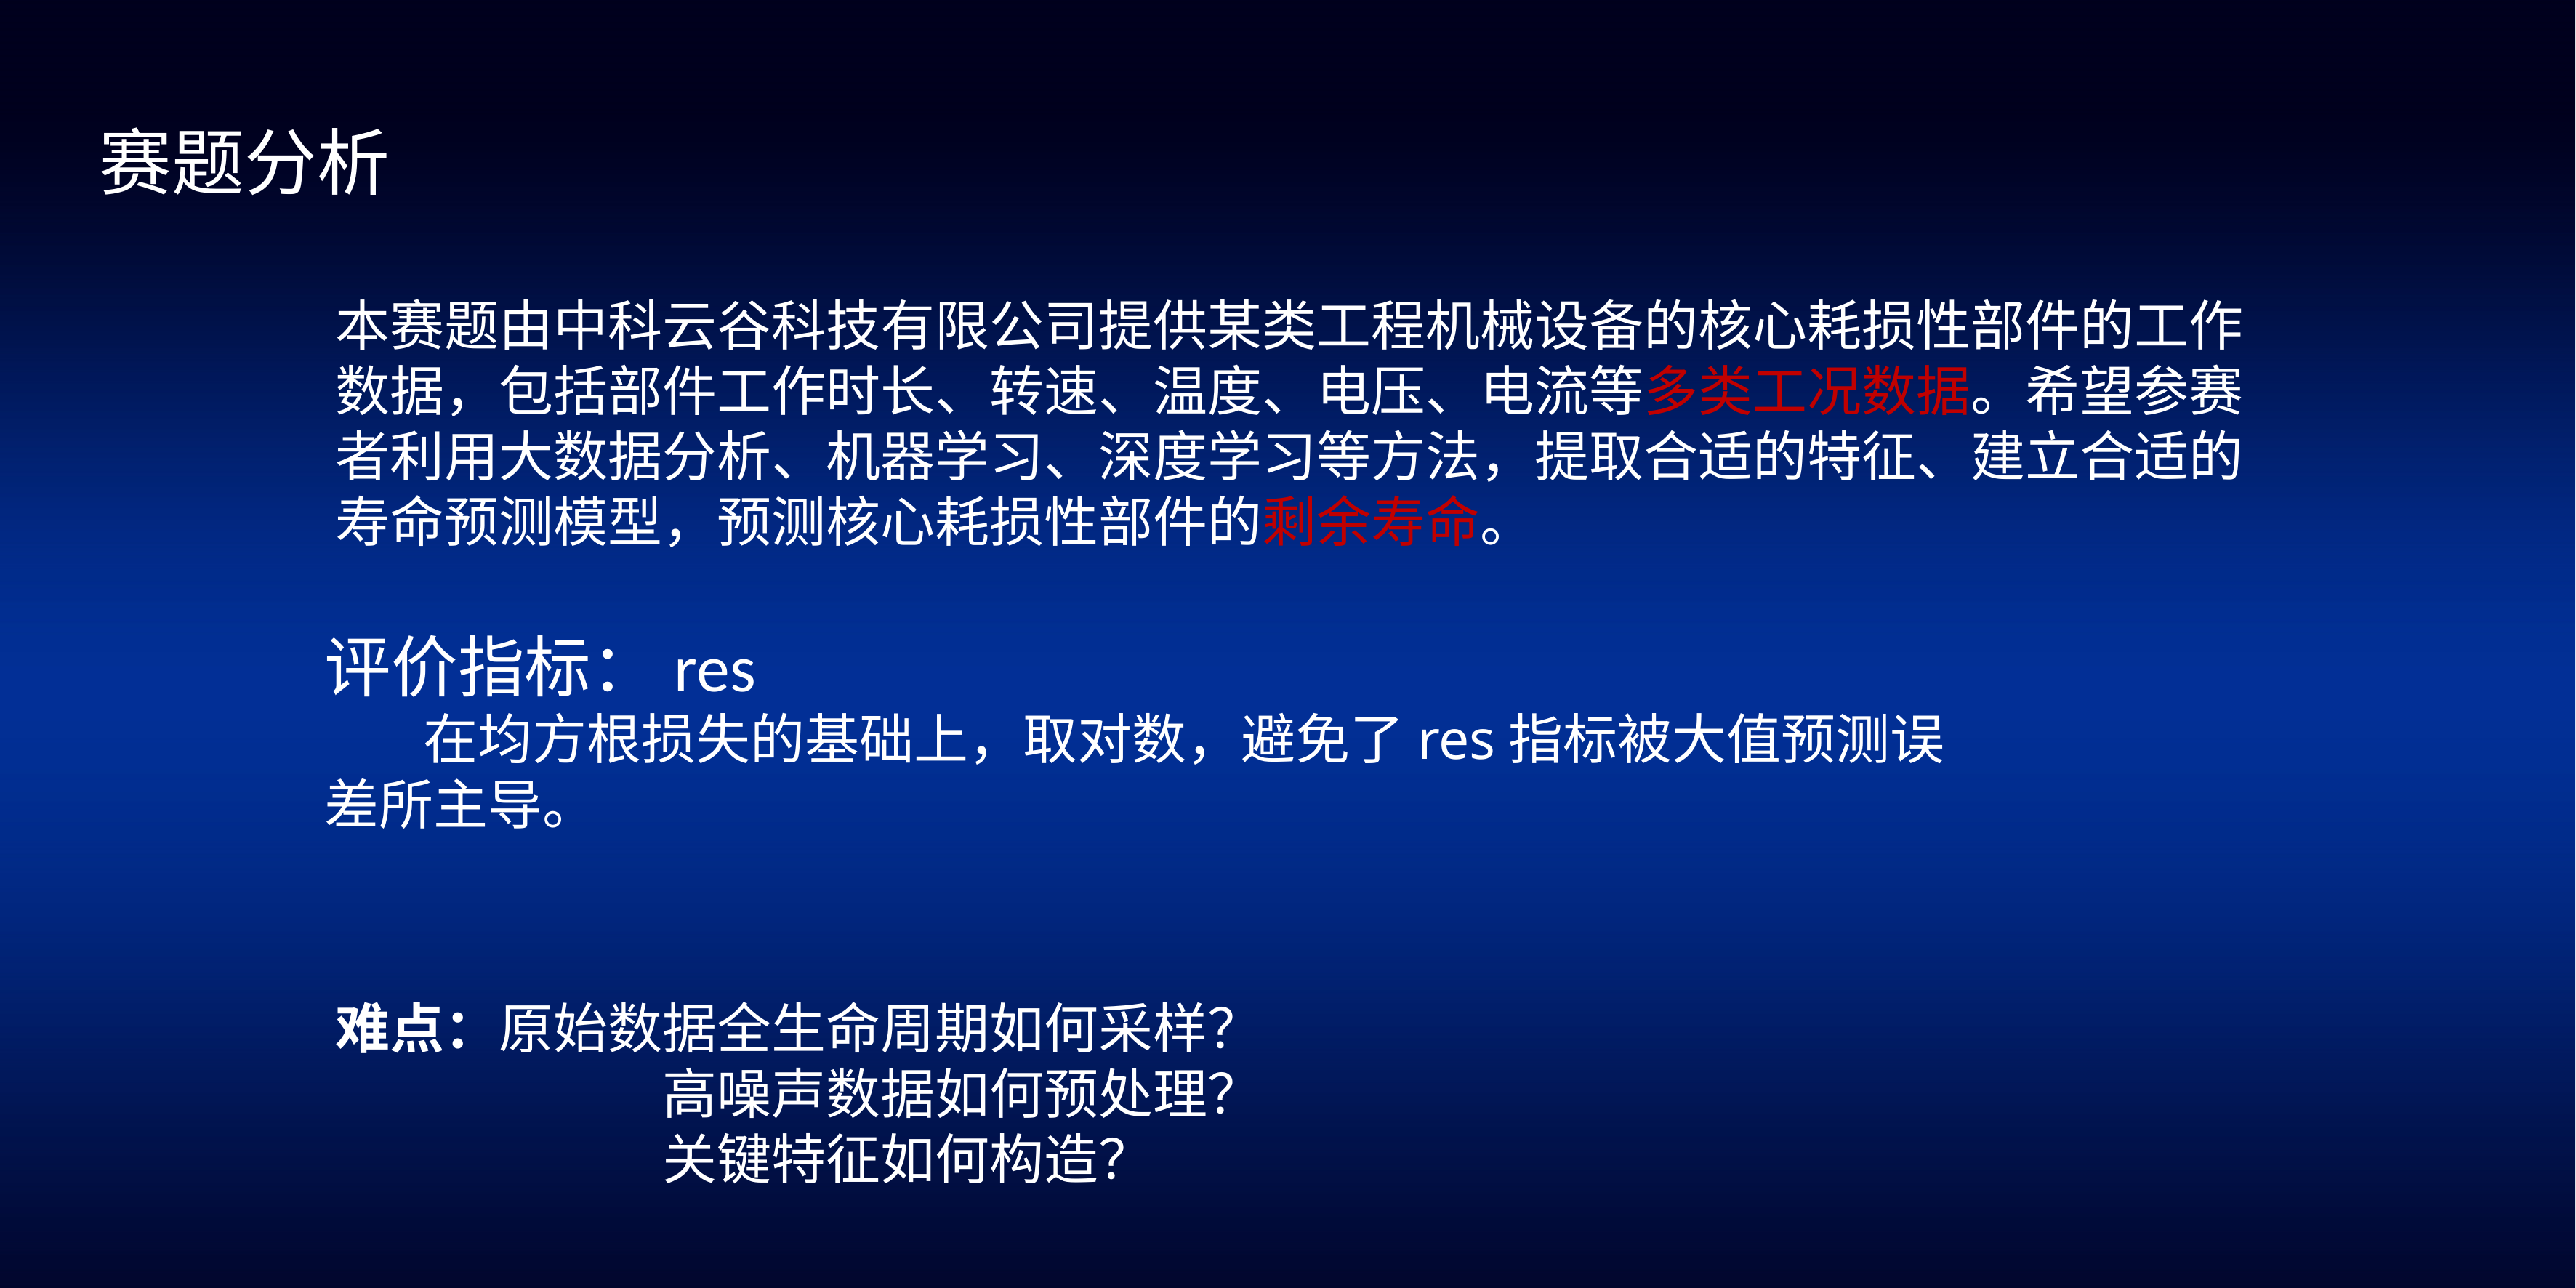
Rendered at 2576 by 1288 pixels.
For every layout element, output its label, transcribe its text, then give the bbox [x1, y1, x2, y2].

picture [0, 0, 2576, 1288]
text_box 难点：原始数据全生命周期如何采样？ 高噪声数据如何预处理？ 关键特征如何构造？ [324, 988, 1968, 1196]
text_box 赛题分析 [89, 110, 420, 209]
text_box 本赛题由中科云谷科技有限公司提供某类工程机械设备的核心耗损性部件的工作数据，包括部件工作时长、转速、温度、电压、电流等多类工况数据。希望参赛者利用大数据分析、机器学习、深度学习等方法，提取合适的特征、建立合适的寿命预测模型，预测核心耗损性部件的剩余寿命。 [324, 286, 2287, 559]
